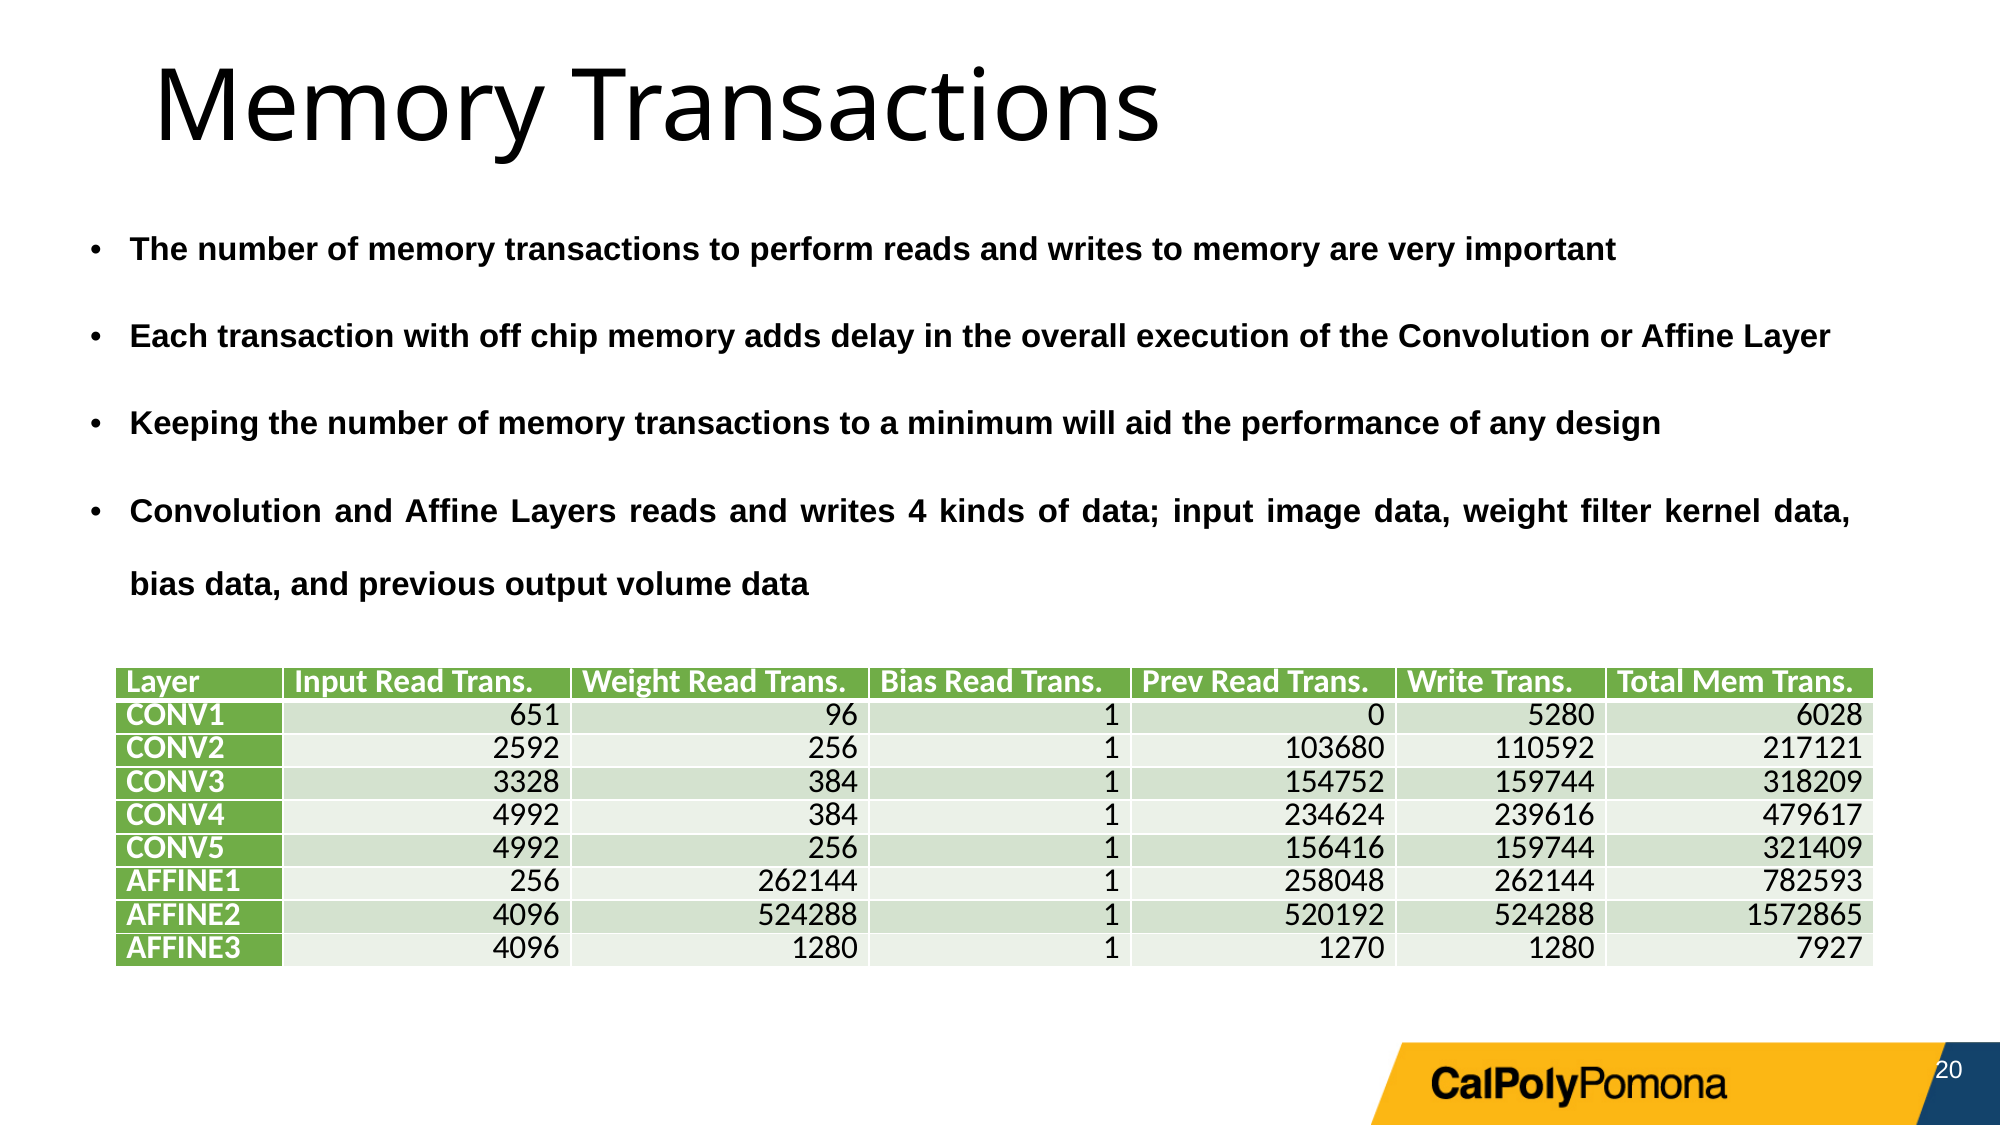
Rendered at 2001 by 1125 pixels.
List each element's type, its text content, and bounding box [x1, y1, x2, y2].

table_cell 0 [1132, 703, 1395, 733]
table_cell 1280 [1397, 934, 1605, 966]
table_cell 321409 [1607, 835, 1873, 866]
table_cell 6028 [1607, 703, 1873, 733]
table_cell 651 [284, 703, 570, 733]
table_cell 2592 [284, 735, 570, 766]
table_cell 258048 [1132, 868, 1395, 899]
table_cell 154752 [1132, 768, 1395, 799]
table_cell 1 [870, 901, 1130, 933]
table_cell 217121 [1607, 735, 1873, 766]
table_cell 4096 [284, 934, 570, 966]
table_cell 524288 [1397, 901, 1605, 933]
table_cell CONV5 [116, 835, 282, 866]
table_cell 1 [870, 768, 1130, 799]
table_cell 384 [572, 768, 868, 799]
table_cell AFFINE2 [116, 901, 282, 933]
table_cell 1280 [572, 934, 868, 966]
list The number of memory transactions to perform reads and writes to memory are very important Each transaction with off chip memory adds delay in the overall execution of the Convolution or Affine Layer Keeping the number of memory transactions to a minimum will aid the performance of any design Convolution and Affine Layers reads and writes 4 kinds of data; input image data, weight filter kernel data, bias data, and previous output volume data [75, 186, 1870, 644]
table_cell 1572865 [1607, 901, 1873, 933]
table_cell 782593 [1607, 868, 1873, 899]
table_cell 239616 [1397, 801, 1605, 833]
slide_number 20 [1896, 1038, 1978, 1099]
table_cell 234624 [1132, 801, 1395, 833]
table_cell 4992 [284, 835, 570, 866]
table_cell AFFINE3 [116, 934, 282, 966]
title Memory Transactions [137, 0, 1863, 186]
table_cell 1 [870, 735, 1130, 766]
table_cell 256 [284, 868, 570, 899]
table_header Bias Read Trans. [870, 668, 1130, 698]
table_cell 520192 [1132, 901, 1395, 933]
table_cell AFFINE1 [116, 868, 282, 899]
table_cell CONV1 [116, 703, 282, 733]
table_header Layer [116, 668, 282, 698]
table_cell 159744 [1397, 768, 1605, 799]
table_cell CONV2 [116, 735, 282, 766]
table_cell 103680 [1132, 735, 1395, 766]
table_cell 1 [870, 934, 1130, 966]
table_cell 4096 [284, 901, 570, 933]
table_cell CONV3 [116, 768, 282, 799]
table_cell 1 [870, 703, 1130, 733]
table_header Prev Read Trans. [1132, 668, 1395, 698]
table_cell 256 [572, 835, 868, 866]
table_header Weight Read Trans. [572, 668, 868, 698]
table_cell 384 [572, 801, 868, 833]
table_header Input Read Trans. [284, 668, 570, 698]
table_cell 256 [572, 735, 868, 766]
table_cell 479617 [1607, 801, 1873, 833]
table_cell 5280 [1397, 703, 1605, 733]
table_cell CONV4 [116, 801, 282, 833]
table_cell 262144 [1397, 868, 1605, 899]
table_cell 524288 [572, 901, 868, 933]
table_cell 262144 [572, 868, 868, 899]
table_cell 159744 [1397, 835, 1605, 866]
table_cell 1 [870, 835, 1130, 866]
table_cell 1 [870, 868, 1130, 899]
table_cell 110592 [1397, 735, 1605, 766]
table_cell 318209 [1607, 768, 1873, 799]
table_cell 1270 [1132, 934, 1395, 966]
table_cell 156416 [1132, 835, 1395, 866]
table_cell 1 [870, 801, 1130, 833]
table_cell 4992 [284, 801, 570, 833]
table_cell 7927 [1607, 934, 1873, 966]
picture [1371, 1042, 2000, 1125]
table_header Write Trans. [1397, 668, 1605, 698]
table_header Total Mem Trans. [1607, 668, 1873, 698]
table_cell 96 [572, 703, 868, 733]
table_cell 3328 [284, 768, 570, 799]
